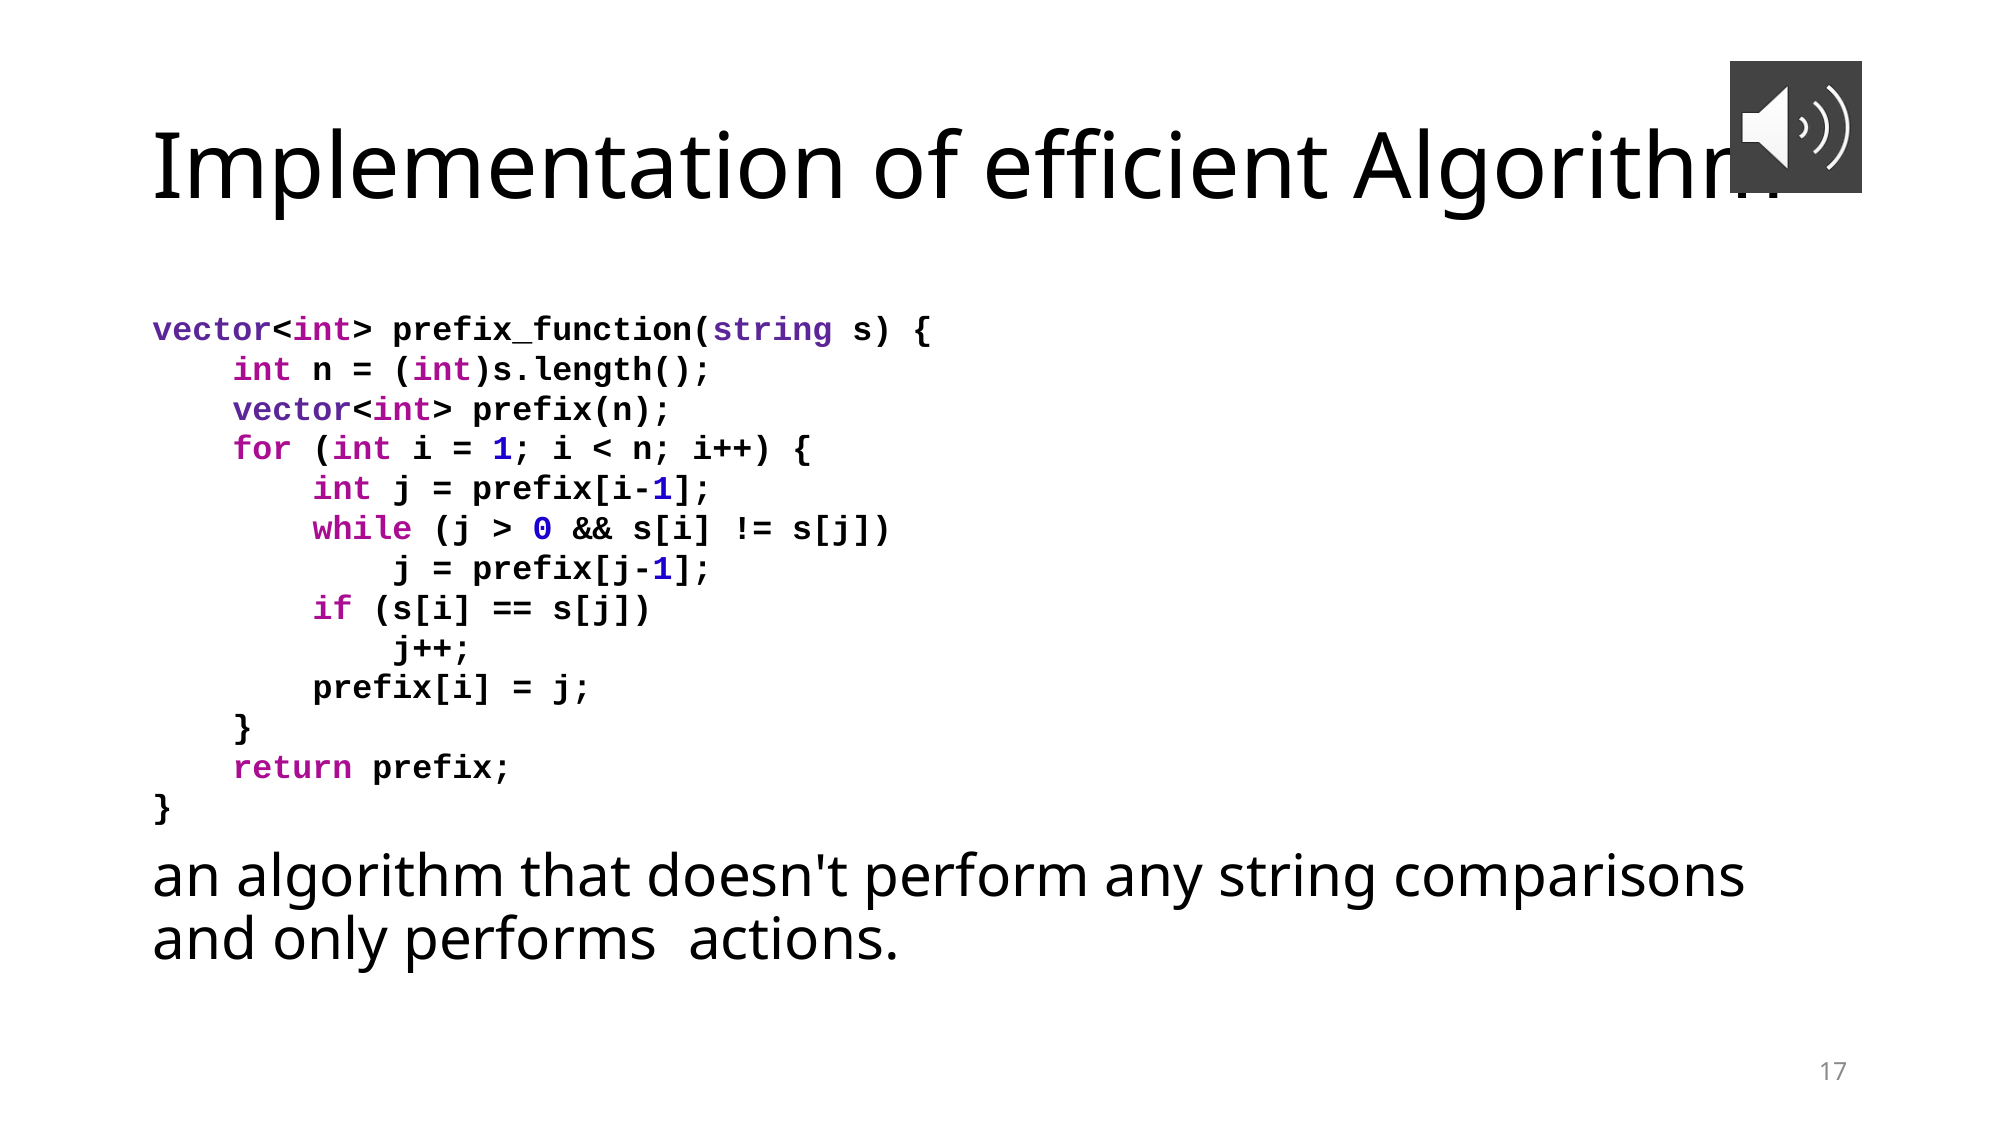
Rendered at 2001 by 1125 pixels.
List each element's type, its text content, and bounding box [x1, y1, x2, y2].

slide_number 17 [1412, 1042, 1863, 1103]
picture [1729, 60, 1863, 194]
title Implementation of efficient Algorithm [137, 59, 1863, 278]
